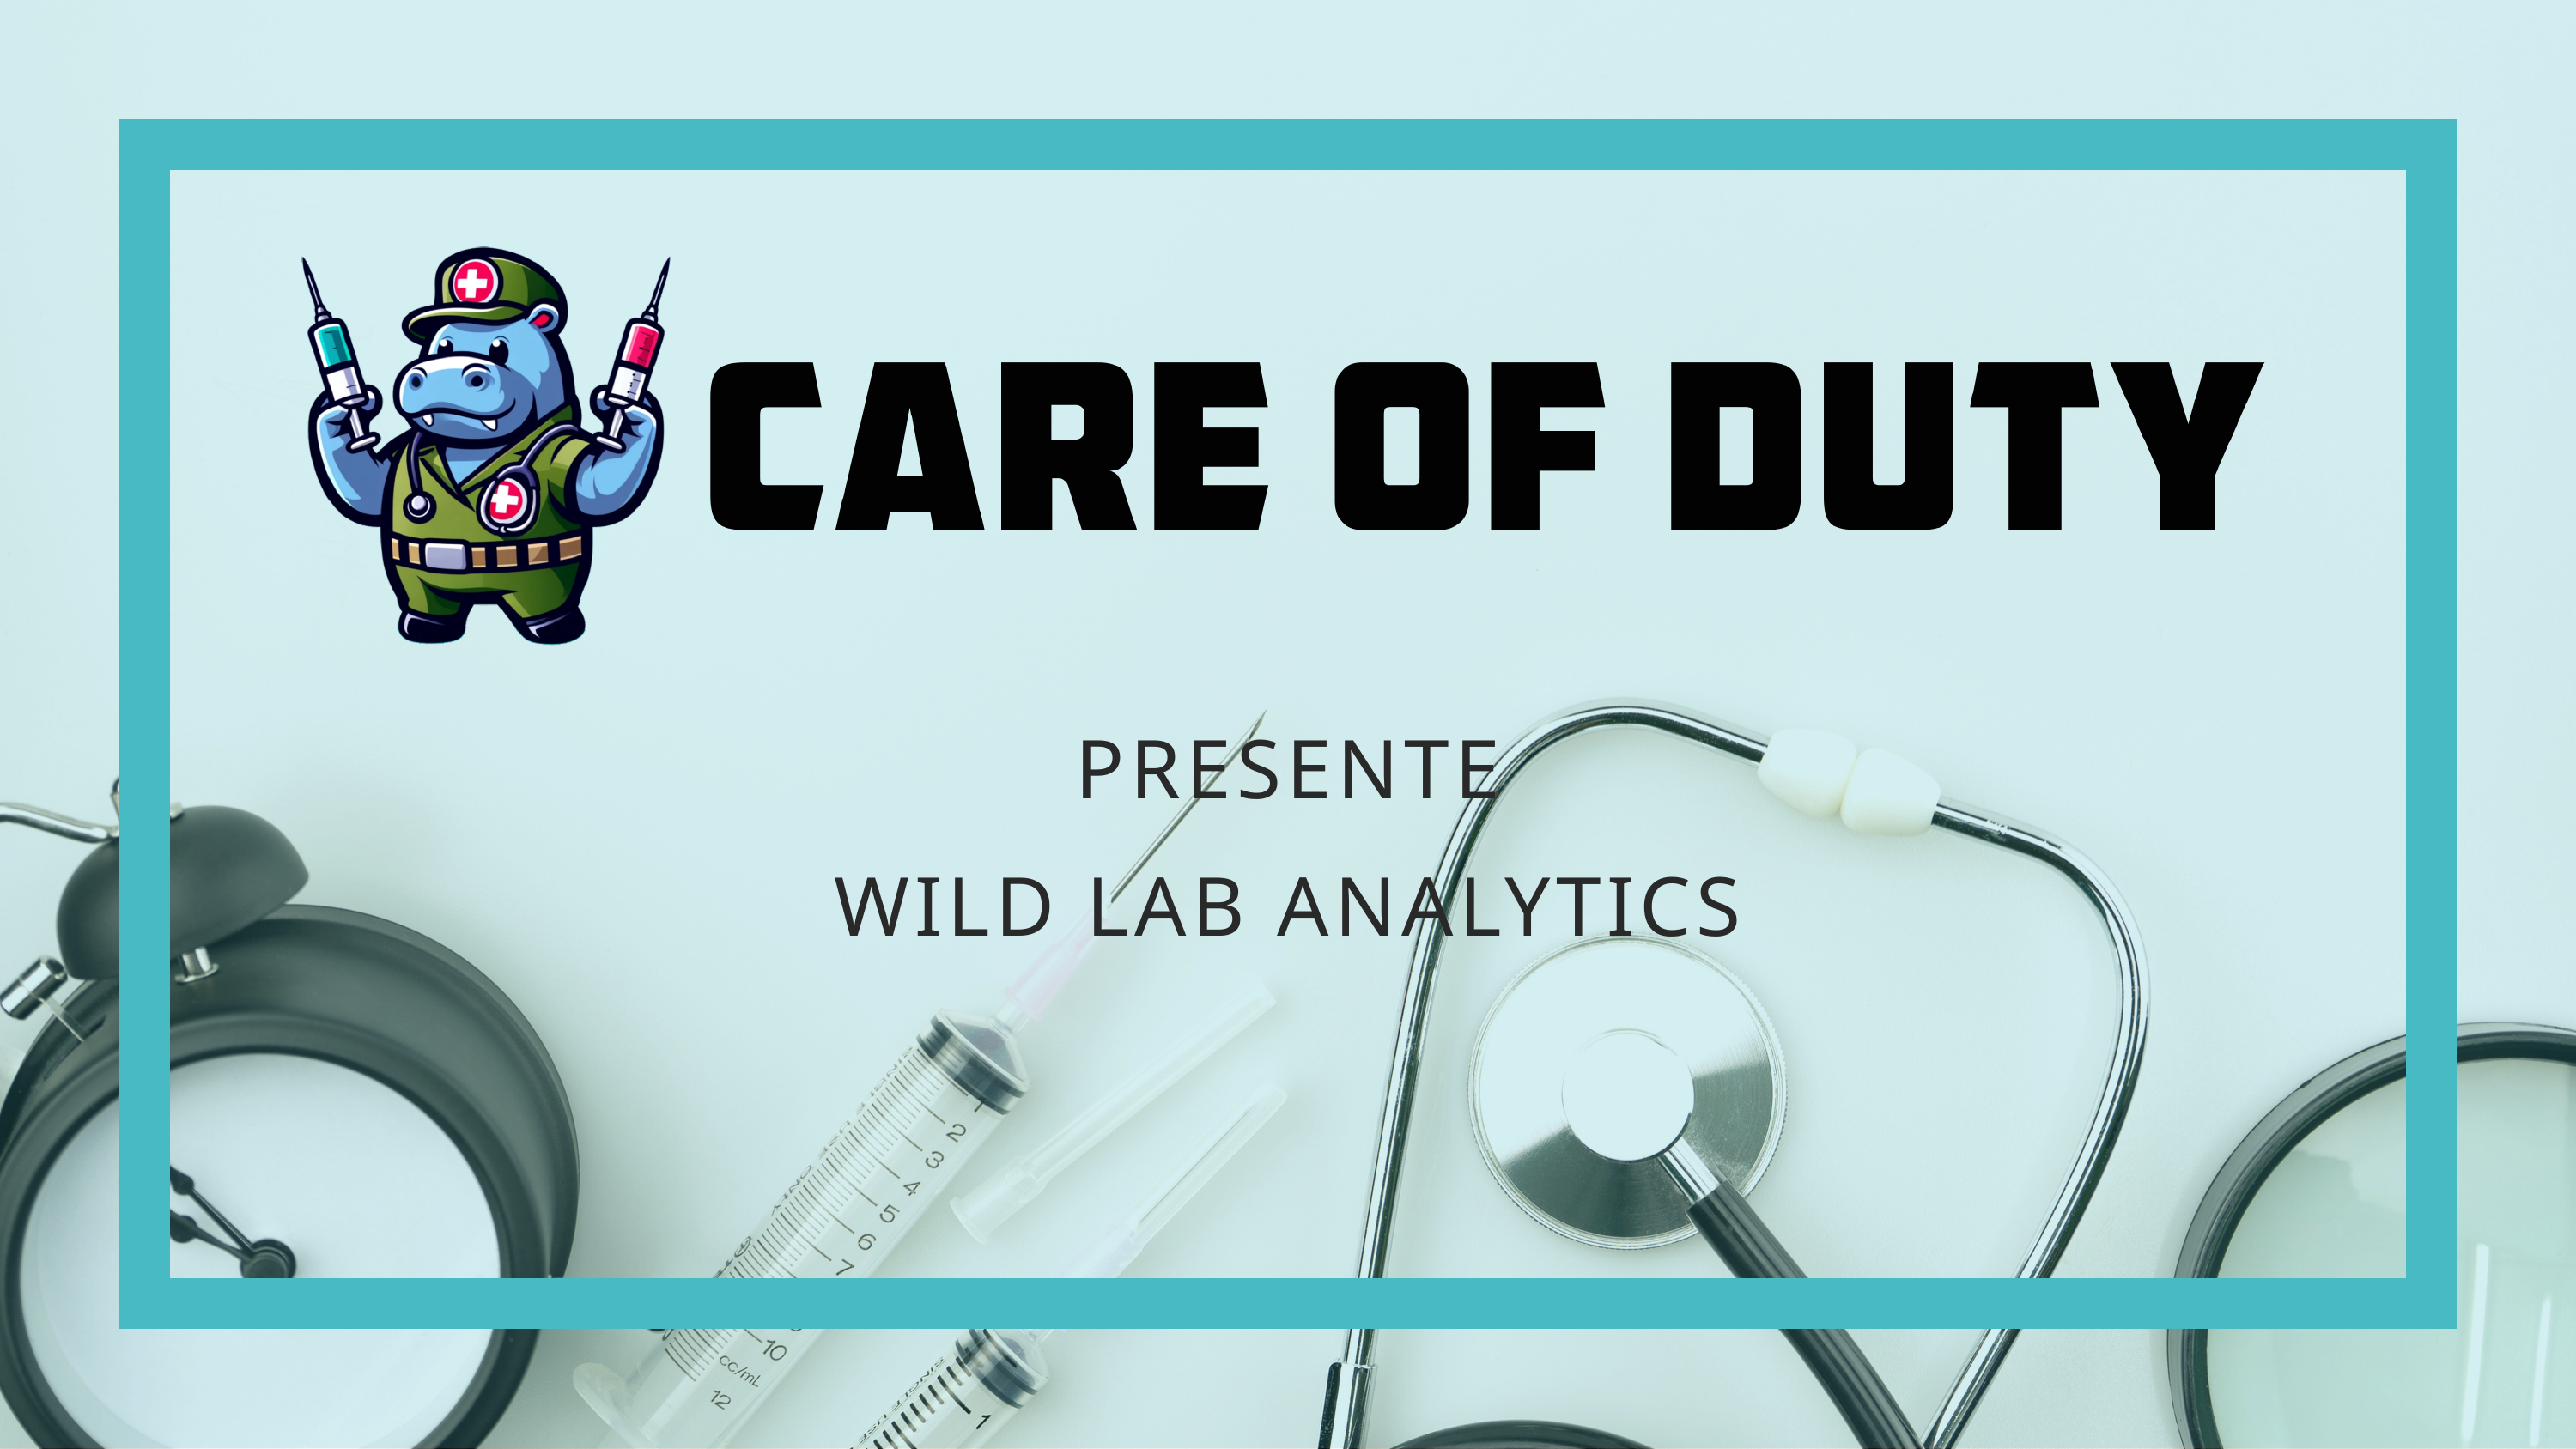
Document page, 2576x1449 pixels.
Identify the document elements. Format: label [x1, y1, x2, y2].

text_box [144, 144, 2432, 1304]
text_box [261, 224, 2315, 667]
text_box [0, 0, 2576, 1449]
